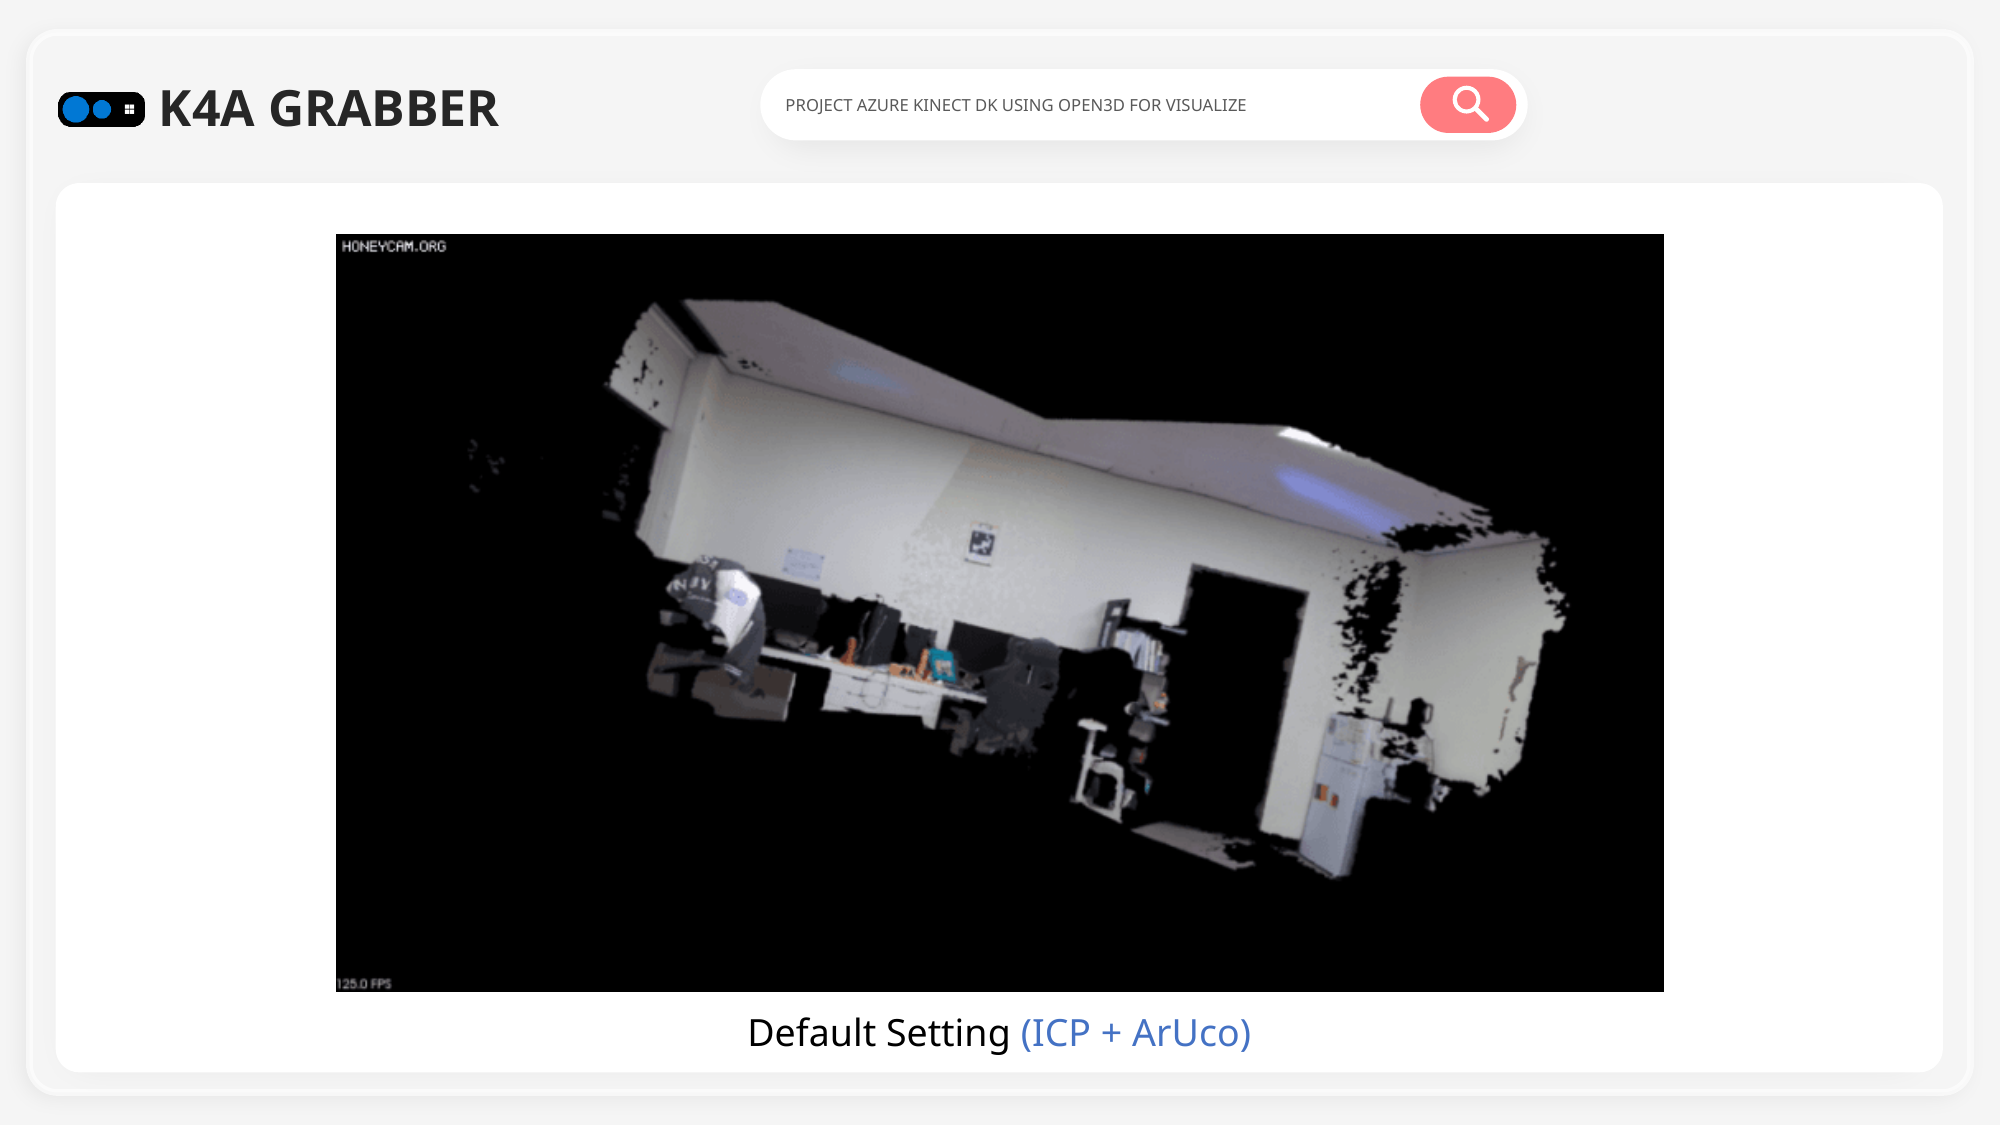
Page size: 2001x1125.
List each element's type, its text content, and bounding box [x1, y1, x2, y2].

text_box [1452, 85, 1484, 124]
picture [336, 234, 1664, 993]
text_box Default Setting (ICP + ArUco) [709, 1001, 1289, 1062]
text_box [54, 182, 1944, 1074]
text_box [1419, 75, 1518, 134]
text_box PROJECT AZURE KINECT DK USING OPEN3D FOR VISUALIZE [788, 68, 1529, 142]
picture [58, 86, 145, 132]
text_box [28, 31, 1972, 1094]
text_box K4A GRABBER [144, 69, 1145, 144]
